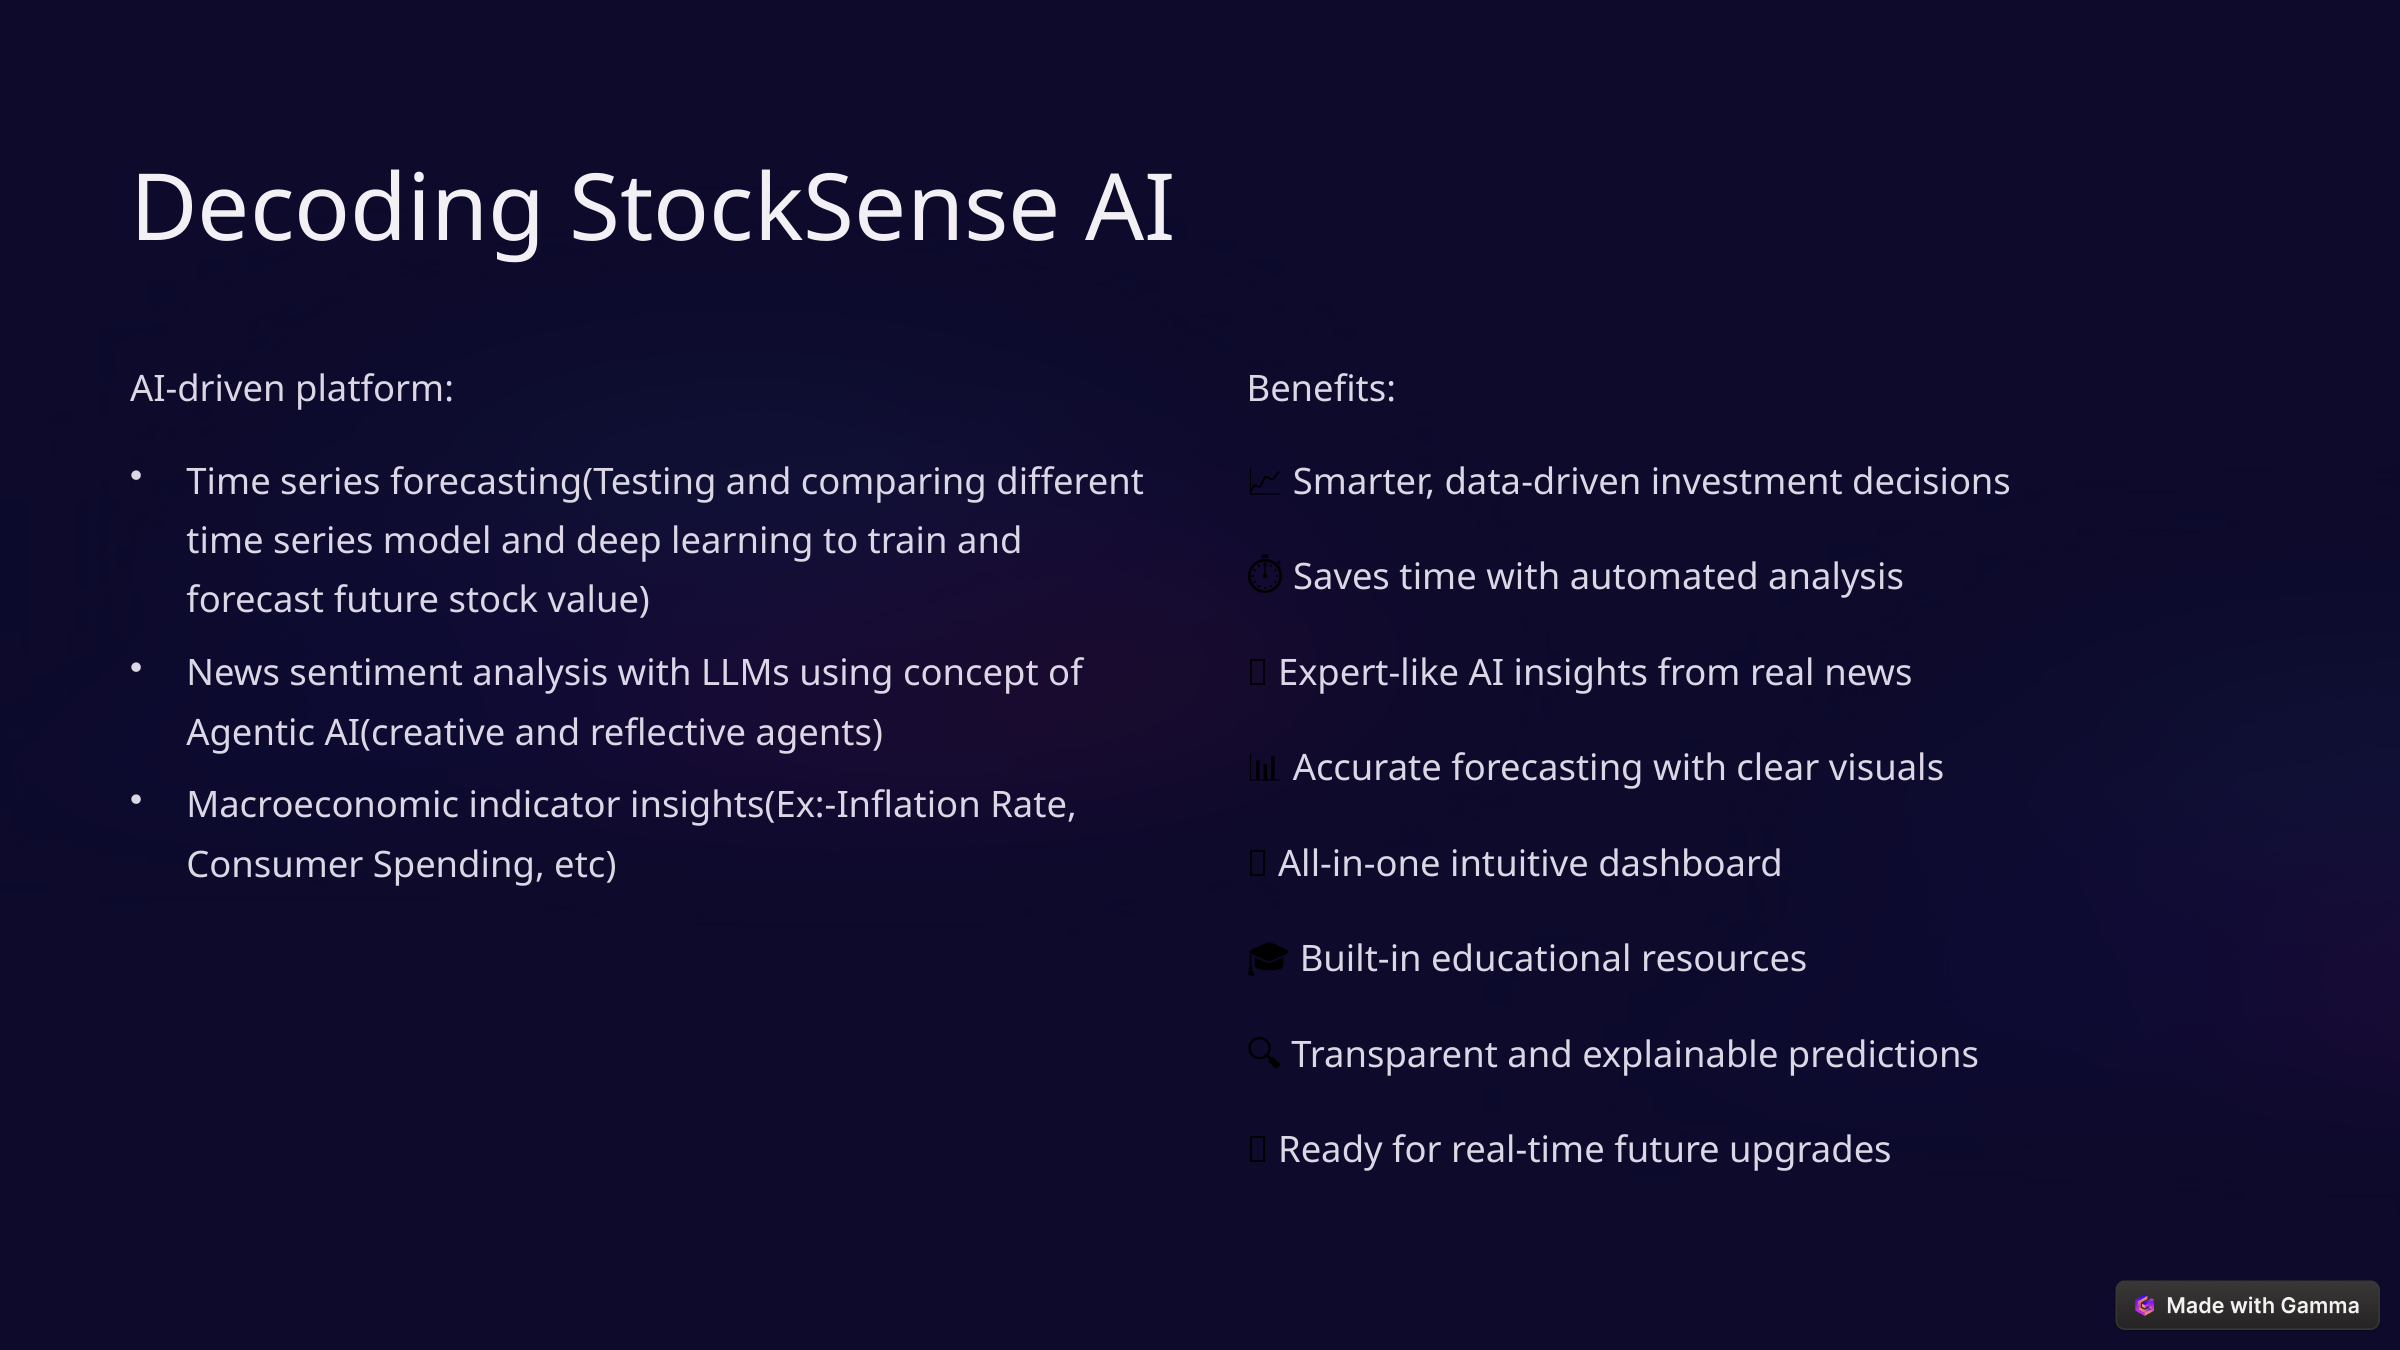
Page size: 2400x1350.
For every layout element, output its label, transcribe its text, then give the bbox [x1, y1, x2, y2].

text_box AI-driven platform: [130, 349, 1155, 409]
picture [2106, 1271, 2389, 1339]
text_box 📈 Smarter, data-driven investment decisions [1246, 442, 2271, 505]
text_box 🧠 Expert-like AI insights from real news [1246, 633, 2271, 696]
text_box 📊 Accurate forecasting with clear visuals [1246, 728, 2271, 791]
text_box 🚀 Ready for real-time future upgrades [1246, 1110, 2271, 1173]
text_box News sentiment analysis with LLMs using concept of Agentic AI(creative and reflective agents) [130, 633, 1155, 753]
text_box ⏱️ Saves time with automated analysis [1246, 537, 2271, 600]
text_box 🎓 Built-in educational resources [1246, 919, 2271, 982]
text_box 🔍 Transparent and explainable predictions [1246, 1015, 2271, 1078]
text_box 🌐 All-in-one intuitive dashboard [1246, 824, 2271, 887]
text_box Benefits: [1246, 349, 2271, 409]
text_box Time series forecasting(Testing and comparing different time series model and deep learning to train and forecast future stock value) [130, 442, 1155, 621]
text_box Decoding StockSense AI [130, 143, 1268, 260]
text_box Macroeconomic indicator insights(Ex:-Inflation Rate, Consumer Spending, etc) [130, 765, 1155, 885]
